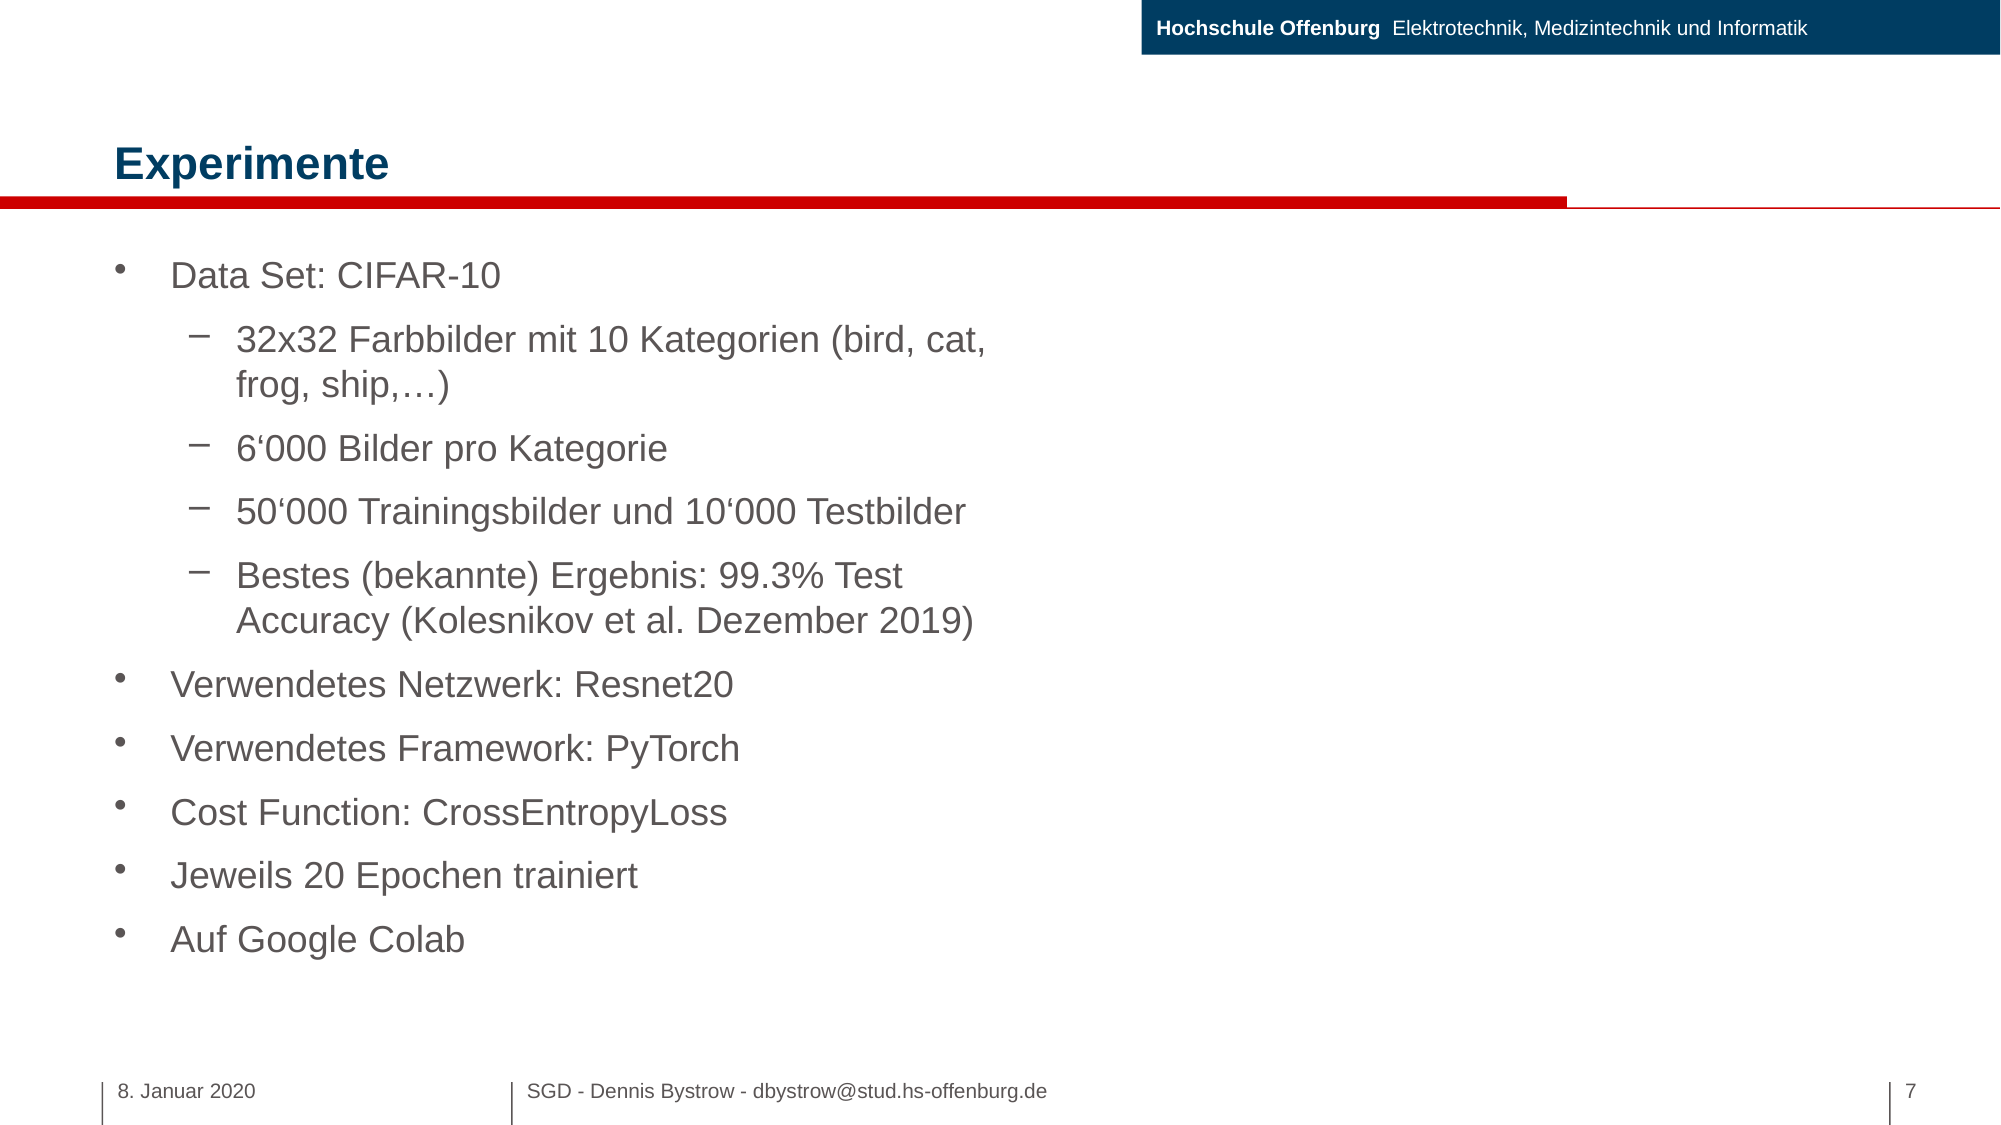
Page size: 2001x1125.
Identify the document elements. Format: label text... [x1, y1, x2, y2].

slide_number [102, 1070, 465, 1125]
footer SGD - Dennis Bystrow - dbystrow@stud.hs-offenburg.de [511, 1070, 1284, 1125]
list Data Set: CIFAR-10 32x32 Farbbilder mit 10 Kategorien (bird, cat, frog, ship,…) 6‘000 Bilder pro Kategorie 50‘000 Trainingsbilder und 10‘000 Testbilder Bestes (bekannte) Ergebnis: 99.3% Test Accuracy (Kolesnikov et al. Dezember 2019) Verwendetes Netzwerk: Resnet20 Verwendetes Framework: PyTorch Cost Function: CrossEntropyLoss Jeweils 20 Epochen trainiert Auf Google Colab [98, 243, 1024, 1012]
title Experimente [99, 54, 1568, 197]
slide_number 7 [1889, 1070, 2000, 1125]
